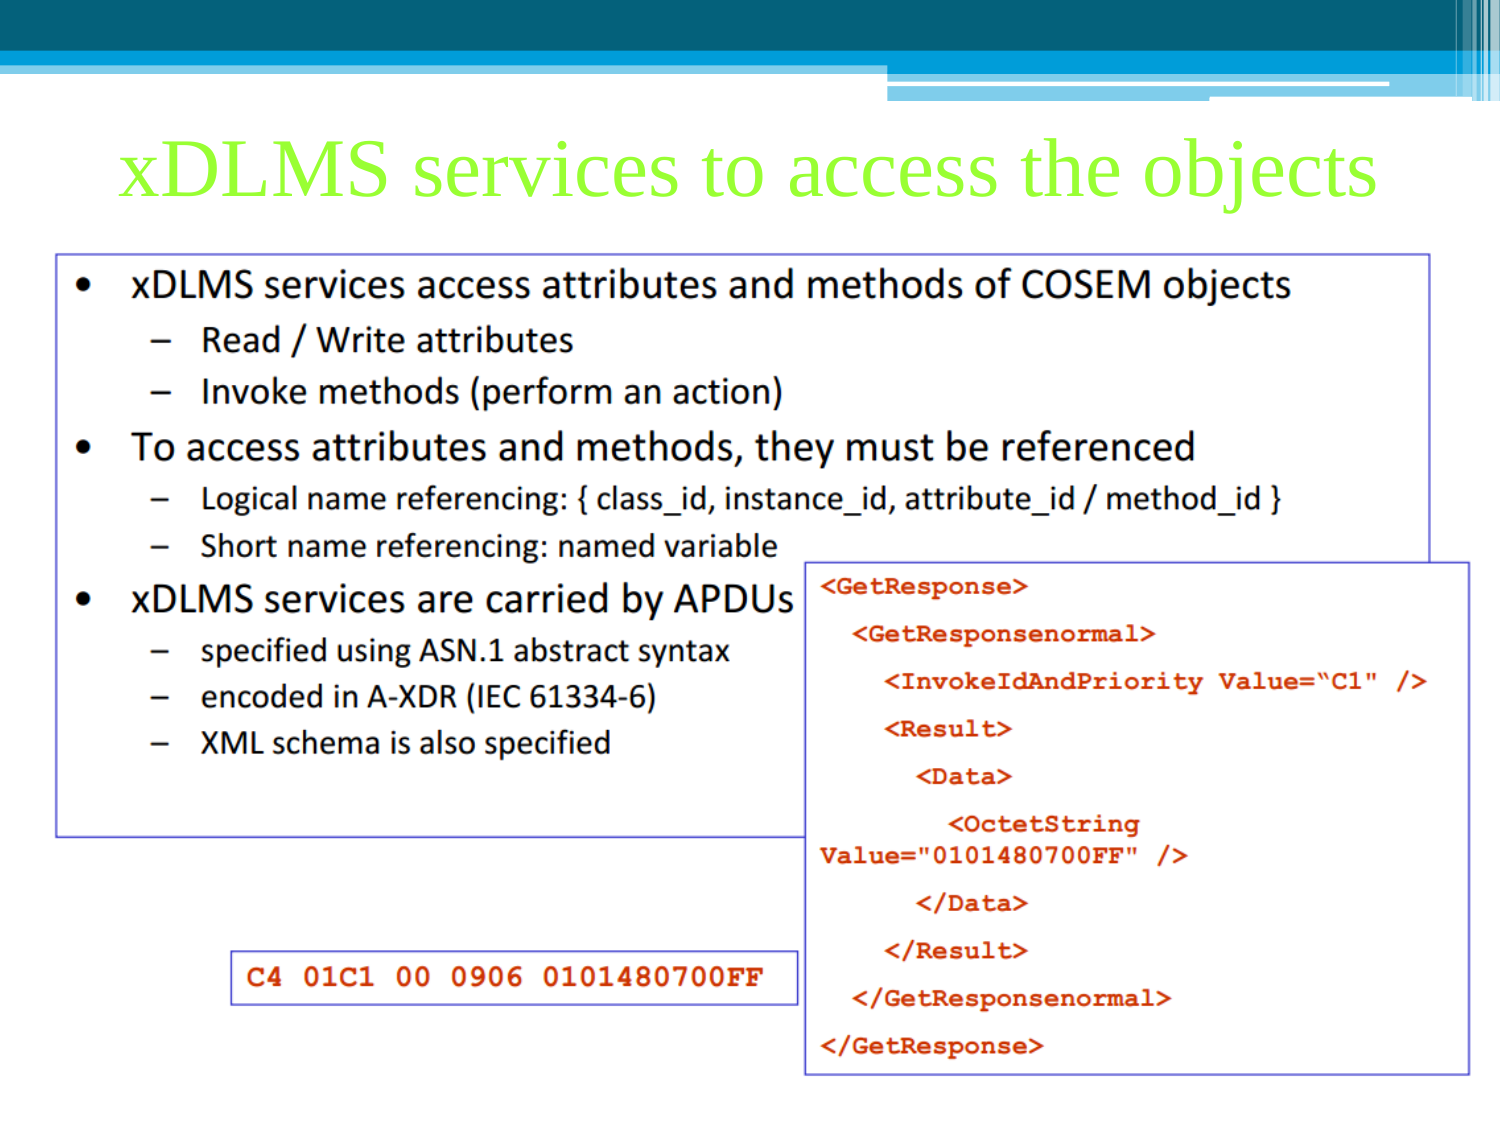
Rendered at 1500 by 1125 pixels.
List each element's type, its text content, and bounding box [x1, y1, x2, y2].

picture [0, 244, 1489, 1118]
text_box xDLMS services to access the objects [0, 75, 1500, 251]
